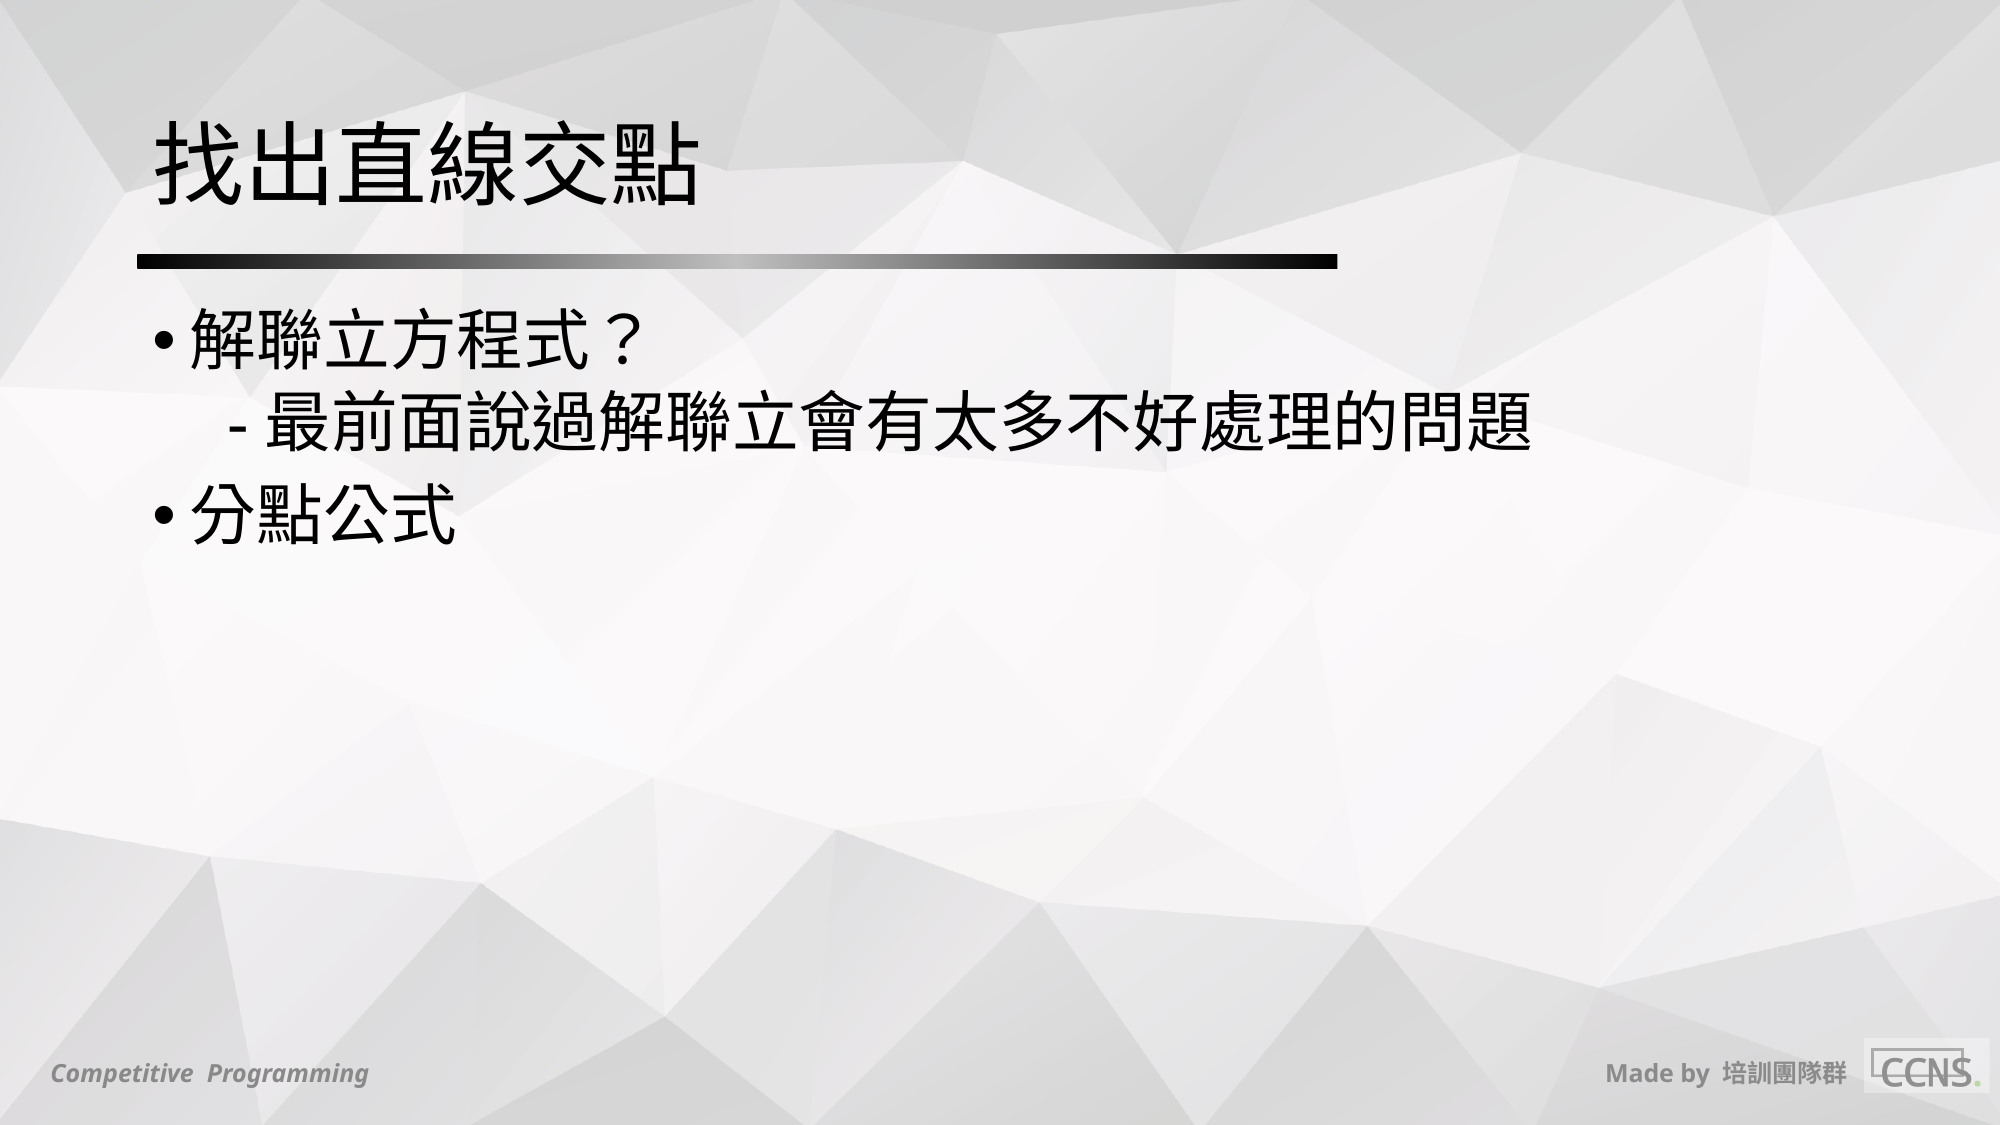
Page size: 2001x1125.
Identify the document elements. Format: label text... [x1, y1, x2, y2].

list 解聯立方程式？ 最前面說過解聯立會有太多不好處理的問題 分點公式 [137, 299, 1863, 1014]
picture [0, 0, 2000, 1125]
title 找出直線交點 [137, 59, 1863, 278]
